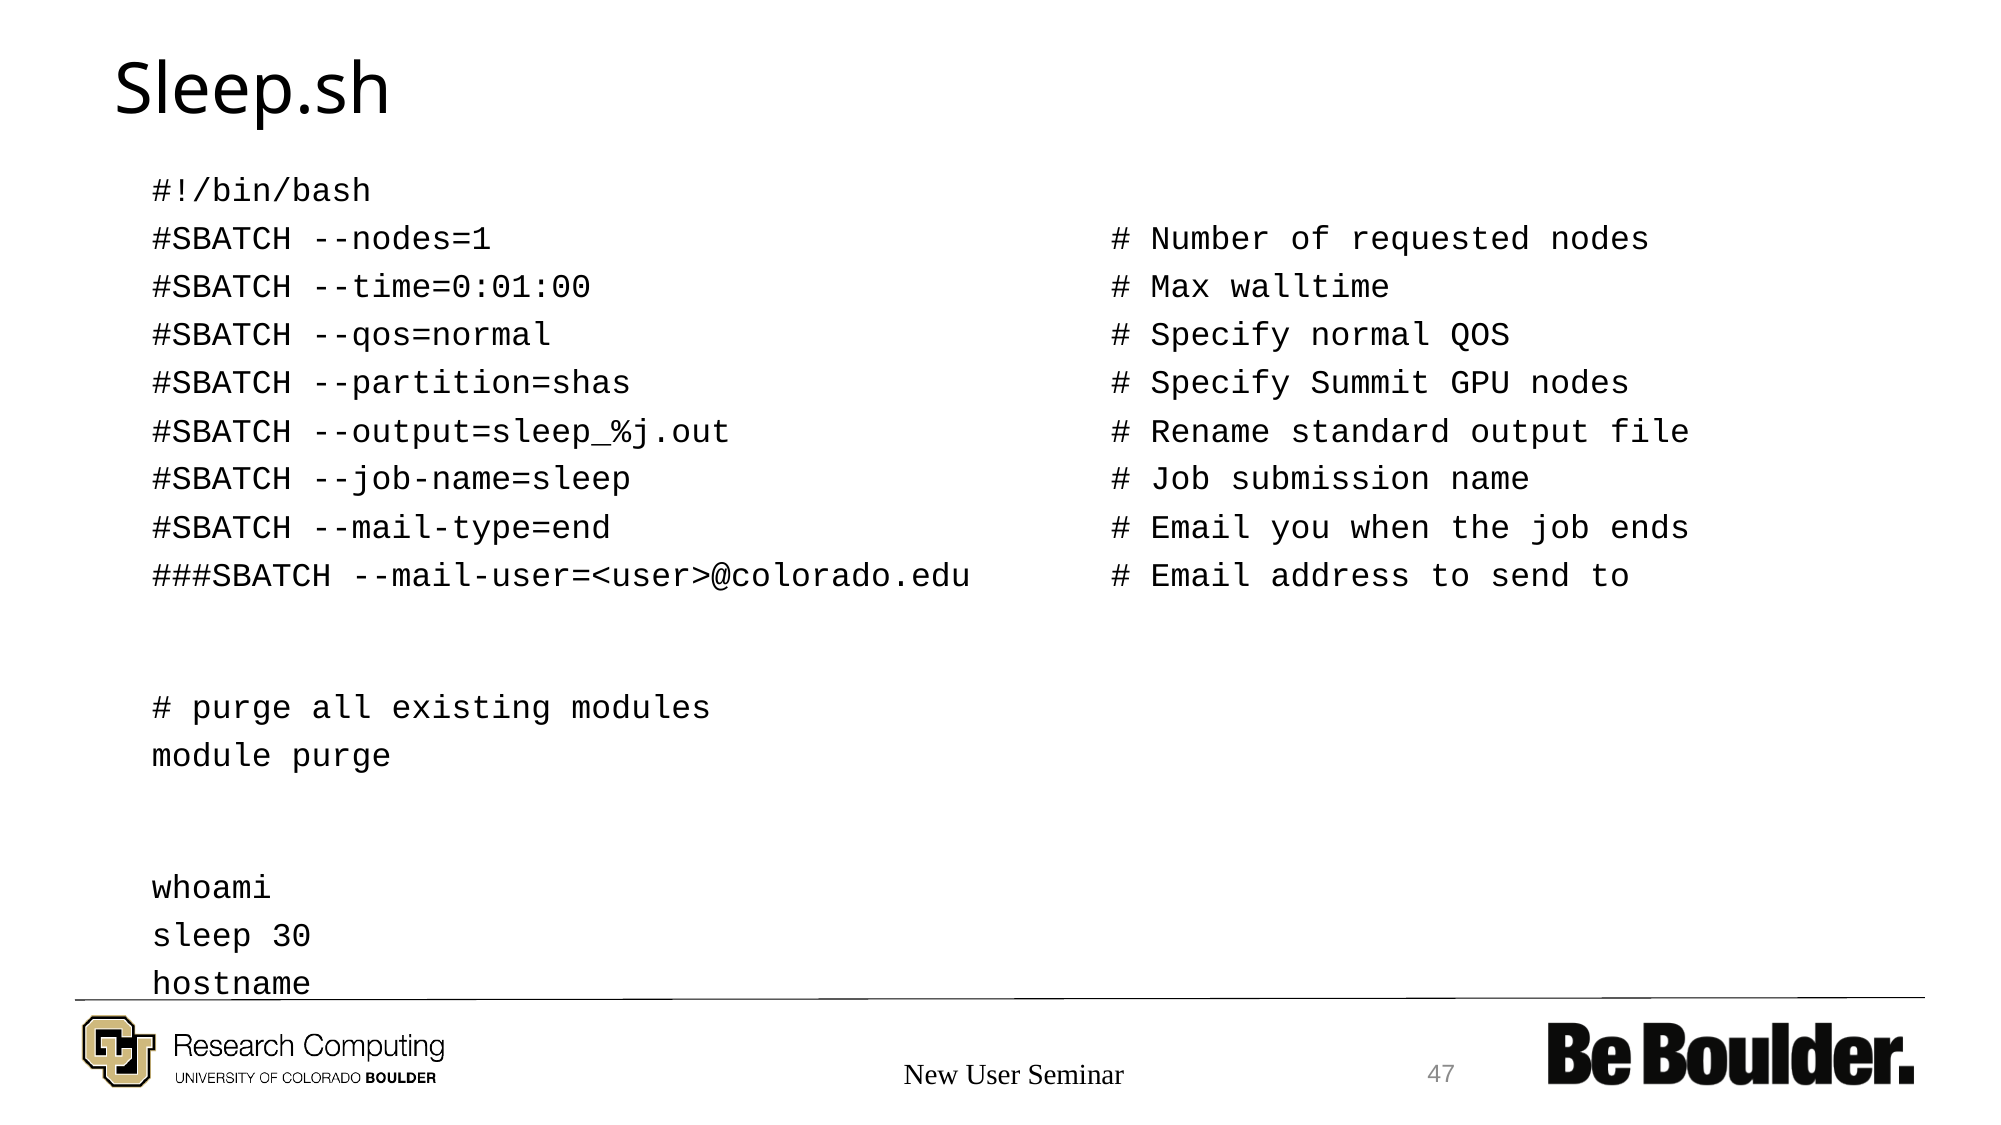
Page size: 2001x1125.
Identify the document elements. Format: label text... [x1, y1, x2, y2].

title Sleep.sh [99, 45, 1892, 137]
footer New User Seminar [676, 1042, 1352, 1103]
list #!/bin/bash #SBATCH --nodes=1 # Number of requested nodes #SBATCH --time=0:01:00 # Max walltime #SBATCH --qos=normal # Specify normal QOS #SBATCH --partition=shas # Specify Summit GPU nodes #SBATCH --output=sleep_%j.out # Rename standard output file #SBATCH --job-name=sleep # Job submission name #SBATCH --mail-type=end # Email you when the job ends ###SBATCH --mail-user=<user>@colorado.edu # Email address to send to # purge all existing modules module purge whoami sleep 30 hostname [99, 165, 1954, 1010]
picture [1524, 1015, 1938, 1088]
slide_number 47 [1412, 1042, 1525, 1103]
picture [81, 1015, 444, 1088]
